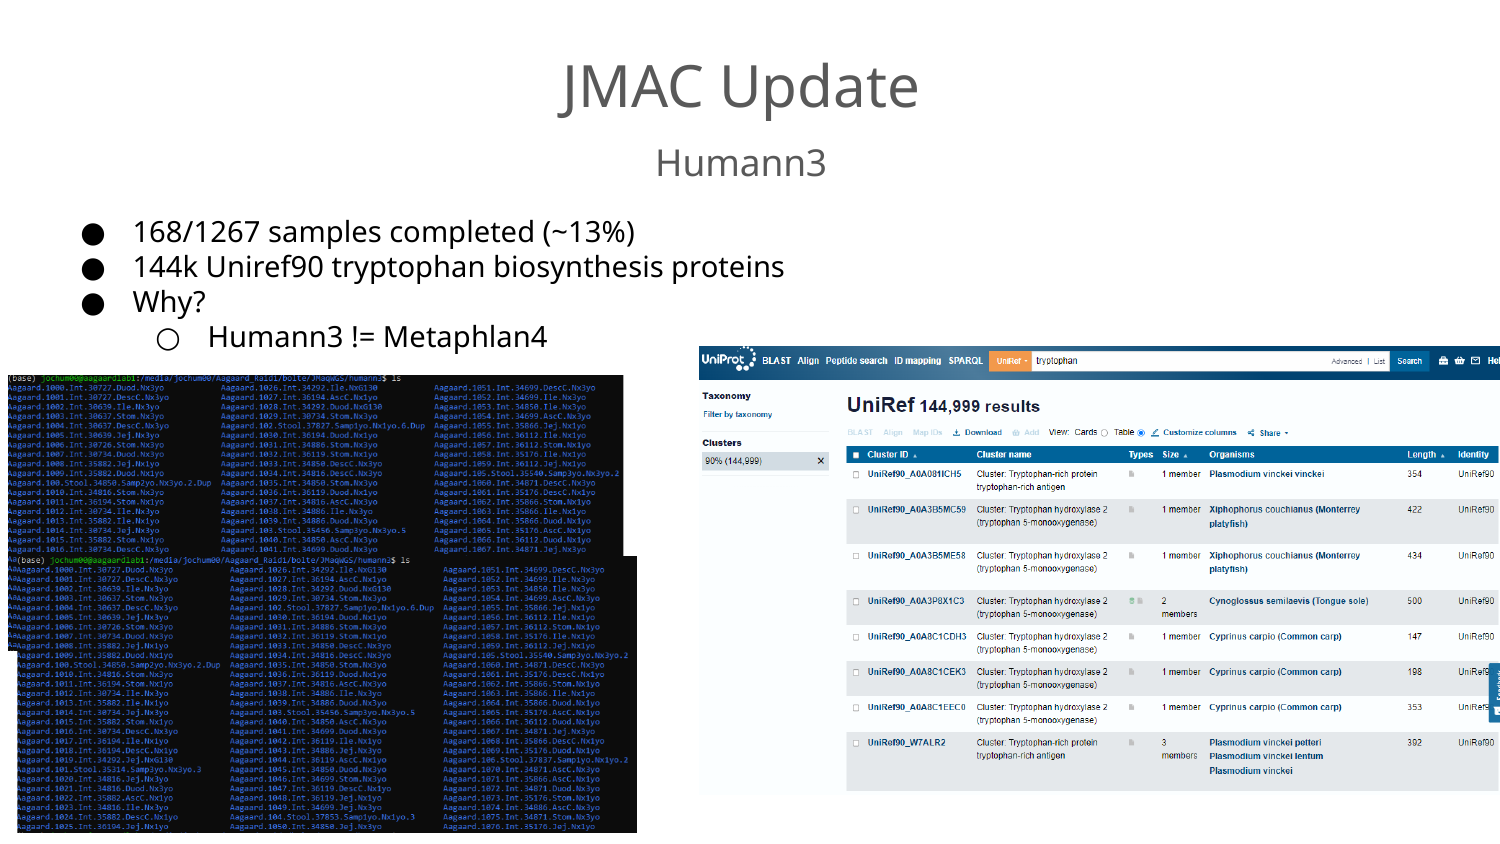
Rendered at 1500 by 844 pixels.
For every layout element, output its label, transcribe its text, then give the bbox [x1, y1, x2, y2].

picture [699, 346, 1500, 795]
picture [3, 374, 638, 833]
title JMAC Update [42, 34, 1441, 134]
subtitle Humann3 [212, 124, 1271, 199]
text_box 168/1267 samples completed (~13%) 144k Uniref90 tryptophan biosynthesis proteins Why? Humann3 != Metaphlan4 [42, 198, 1174, 795]
